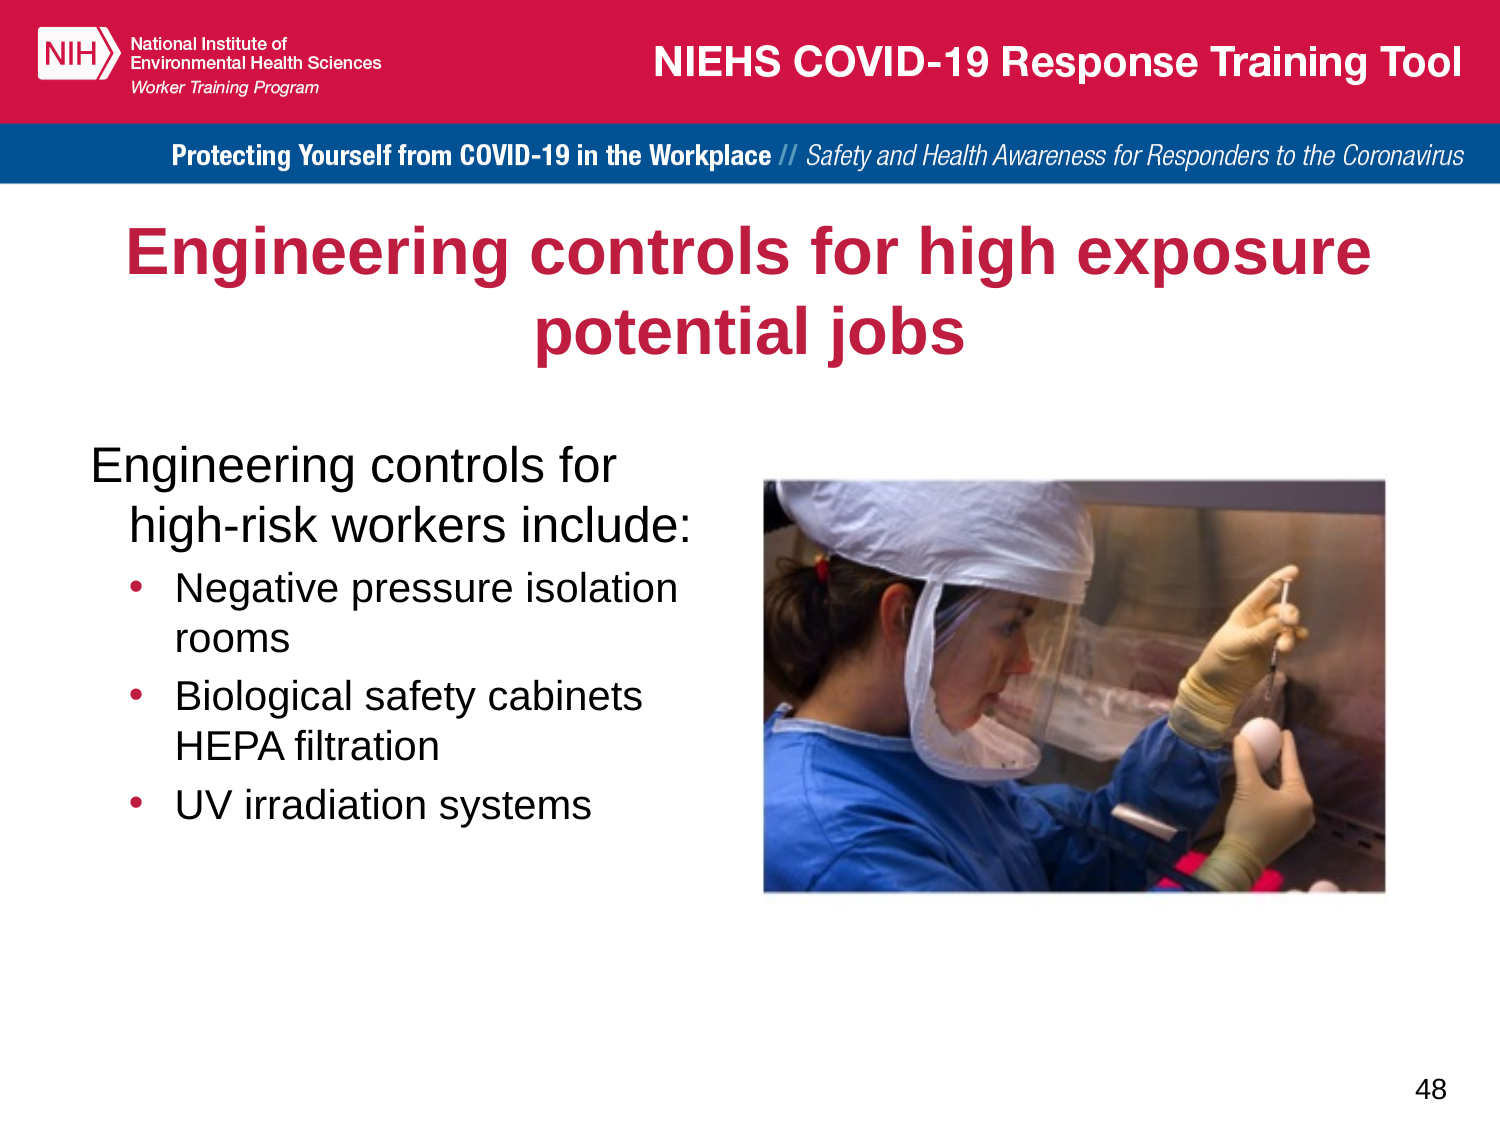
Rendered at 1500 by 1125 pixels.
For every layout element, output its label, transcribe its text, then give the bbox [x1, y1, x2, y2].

title Engineering controls for high exposure potential jobs [37, 212, 1463, 363]
list Engineering controls for high-risk workers include: Negative pressure isolation rooms Biological safety cabinets HEPA filtration UV irradiation systems [75, 425, 738, 1050]
slide_number 48 [1262, 1062, 1463, 1100]
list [762, 374, 1388, 1001]
picture [0, 0, 1500, 1125]
